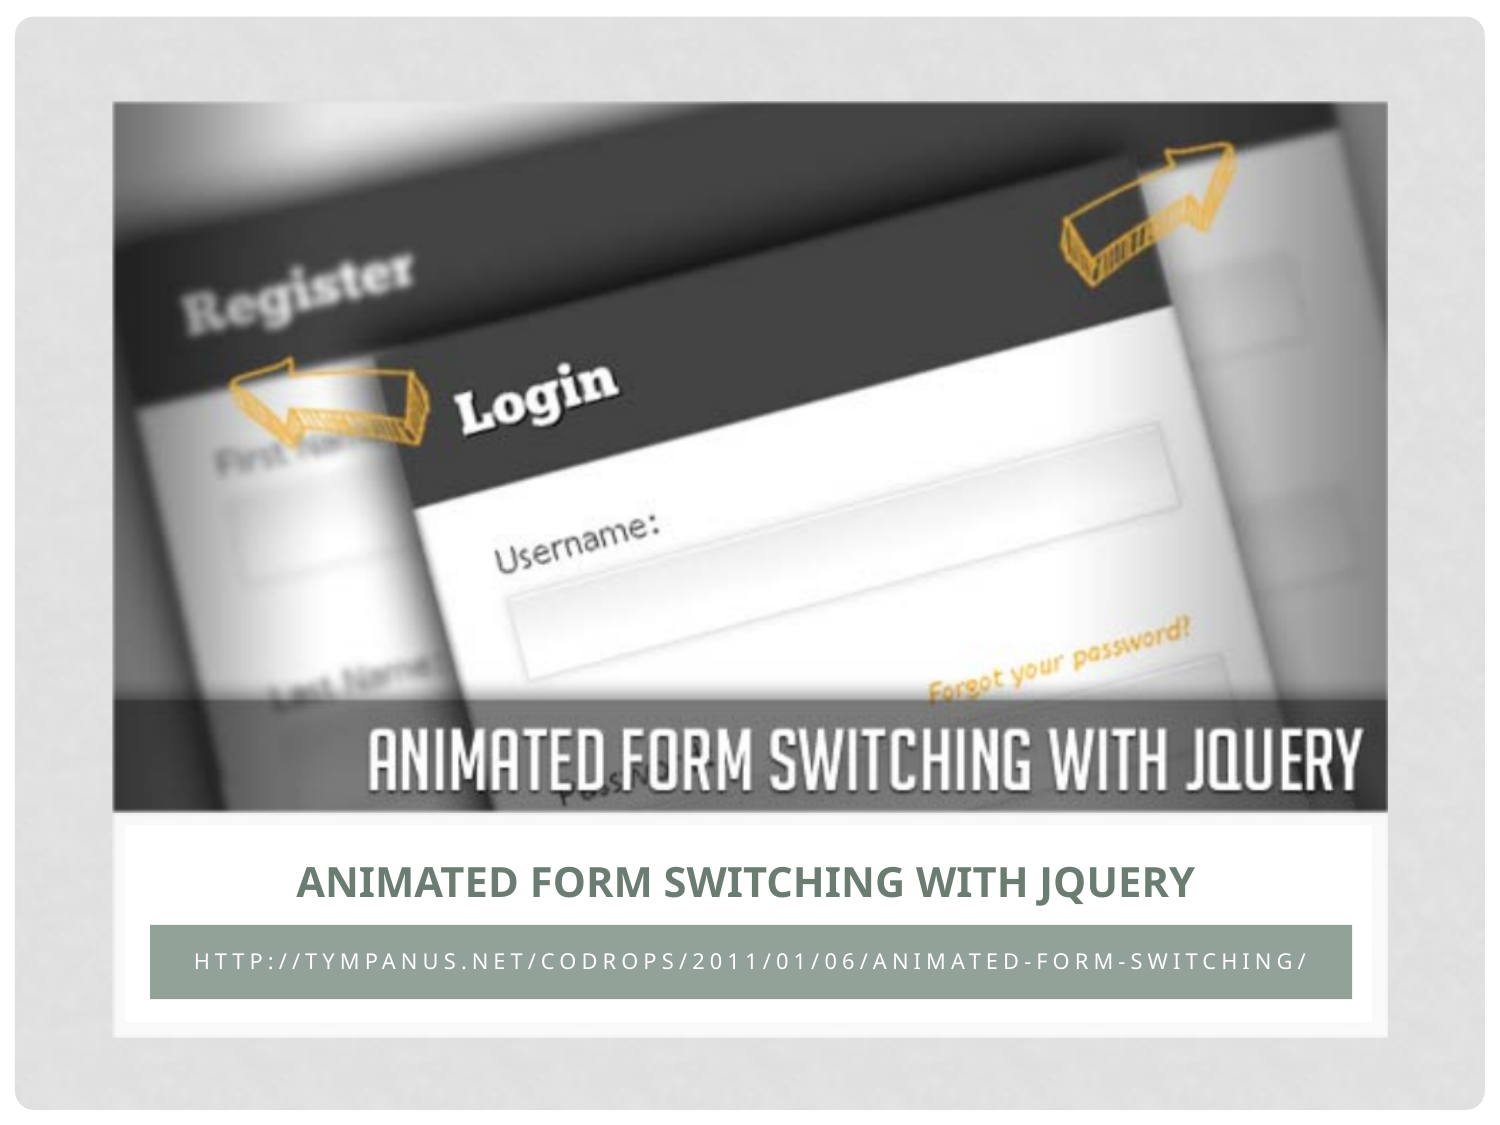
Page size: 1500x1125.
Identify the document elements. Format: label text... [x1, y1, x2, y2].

list http://tympanus.net/codrops/2011/01/06/animated-form-switching/ [156, 927, 1346, 994]
picture [112, 101, 1388, 813]
title Animated Form Switching with jQuery [150, 837, 1353, 924]
